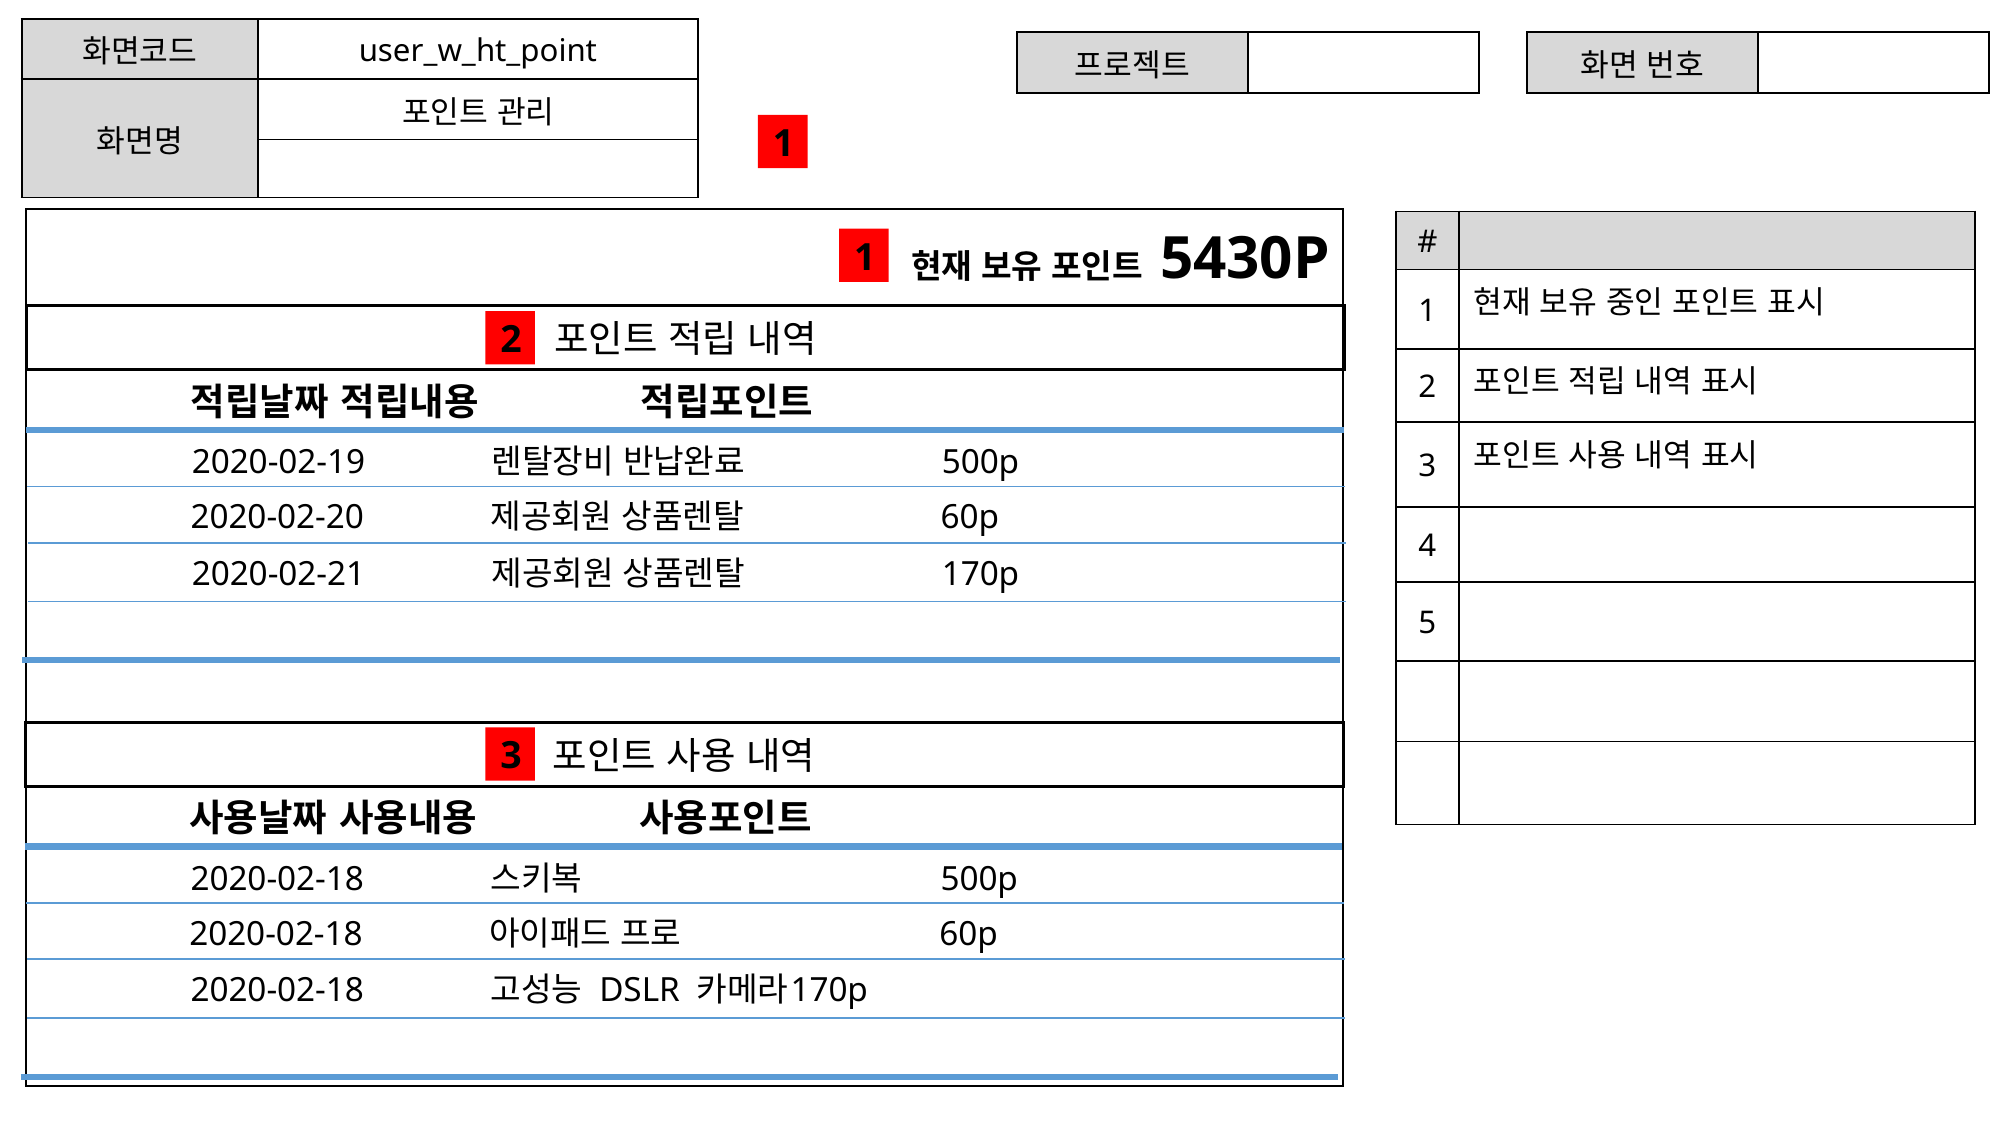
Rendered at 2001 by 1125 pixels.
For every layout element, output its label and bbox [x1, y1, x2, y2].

table_cell [1460, 350, 1974, 421]
table_cell [259, 80, 697, 139]
table_cell [23, 80, 257, 197]
table_cell [1397, 508, 1458, 581]
table_cell [1397, 742, 1458, 824]
table_header [1528, 33, 1757, 92]
table_header [1460, 212, 1974, 269]
table_cell [1460, 423, 1974, 506]
table_cell [1397, 423, 1458, 506]
text_box [20, 428, 1346, 1087]
table_header [1759, 33, 1988, 92]
table_cell [1460, 742, 1974, 824]
table_cell [1397, 350, 1458, 421]
table_header [23, 20, 257, 78]
table_cell [259, 140, 697, 197]
table_cell [1397, 270, 1458, 348]
table_cell [1460, 270, 1974, 348]
table_cell [1460, 662, 1974, 741]
text_box [25, 208, 1345, 427]
table_header [259, 20, 697, 78]
table_header [1397, 212, 1458, 269]
table_header [1018, 33, 1247, 92]
text_box [757, 114, 808, 169]
table_cell [1397, 583, 1458, 660]
table_cell [1460, 583, 1974, 660]
table_cell [1397, 662, 1458, 741]
table_cell [1460, 508, 1974, 581]
table_header [1249, 33, 1478, 92]
